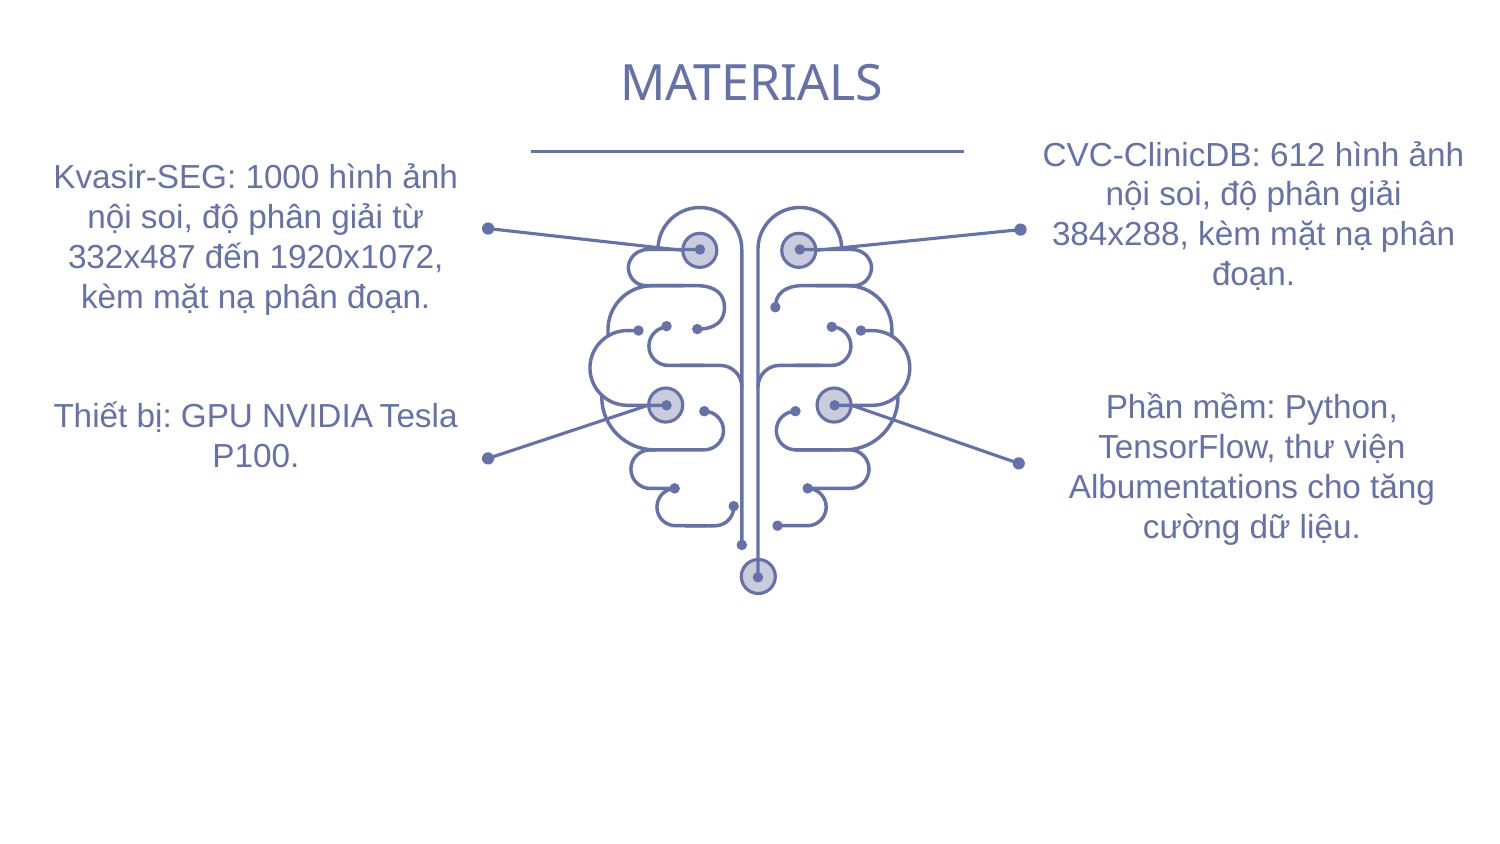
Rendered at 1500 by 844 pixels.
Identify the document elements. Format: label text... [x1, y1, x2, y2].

text_box Phần mềm: Python, TensorFlow, thư viện Albumentations cho tăng cường dữ liệu. [1018, 366, 1486, 561]
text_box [487, 404, 649, 459]
text_box Kvasir-SEG: 1000 hình ảnh nội soi, độ phân giải từ 332x487 đến 1920x1072, kèm mặt nạ phân đoạn. [23, 127, 489, 330]
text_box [815, 229, 1021, 251]
text_box CVC-ClinicDB: 612 hình ảnh nội soi, độ phân giải 384x288, kèm mặt nạ phân đoạn. [1020, 151, 1488, 308]
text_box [588, 206, 912, 582]
text_box Thiết bị: GPU NVIDIA Tesla P100. [23, 387, 489, 529]
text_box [850, 404, 1019, 464]
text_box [487, 228, 684, 251]
title MATERIALS [497, 55, 1019, 106]
